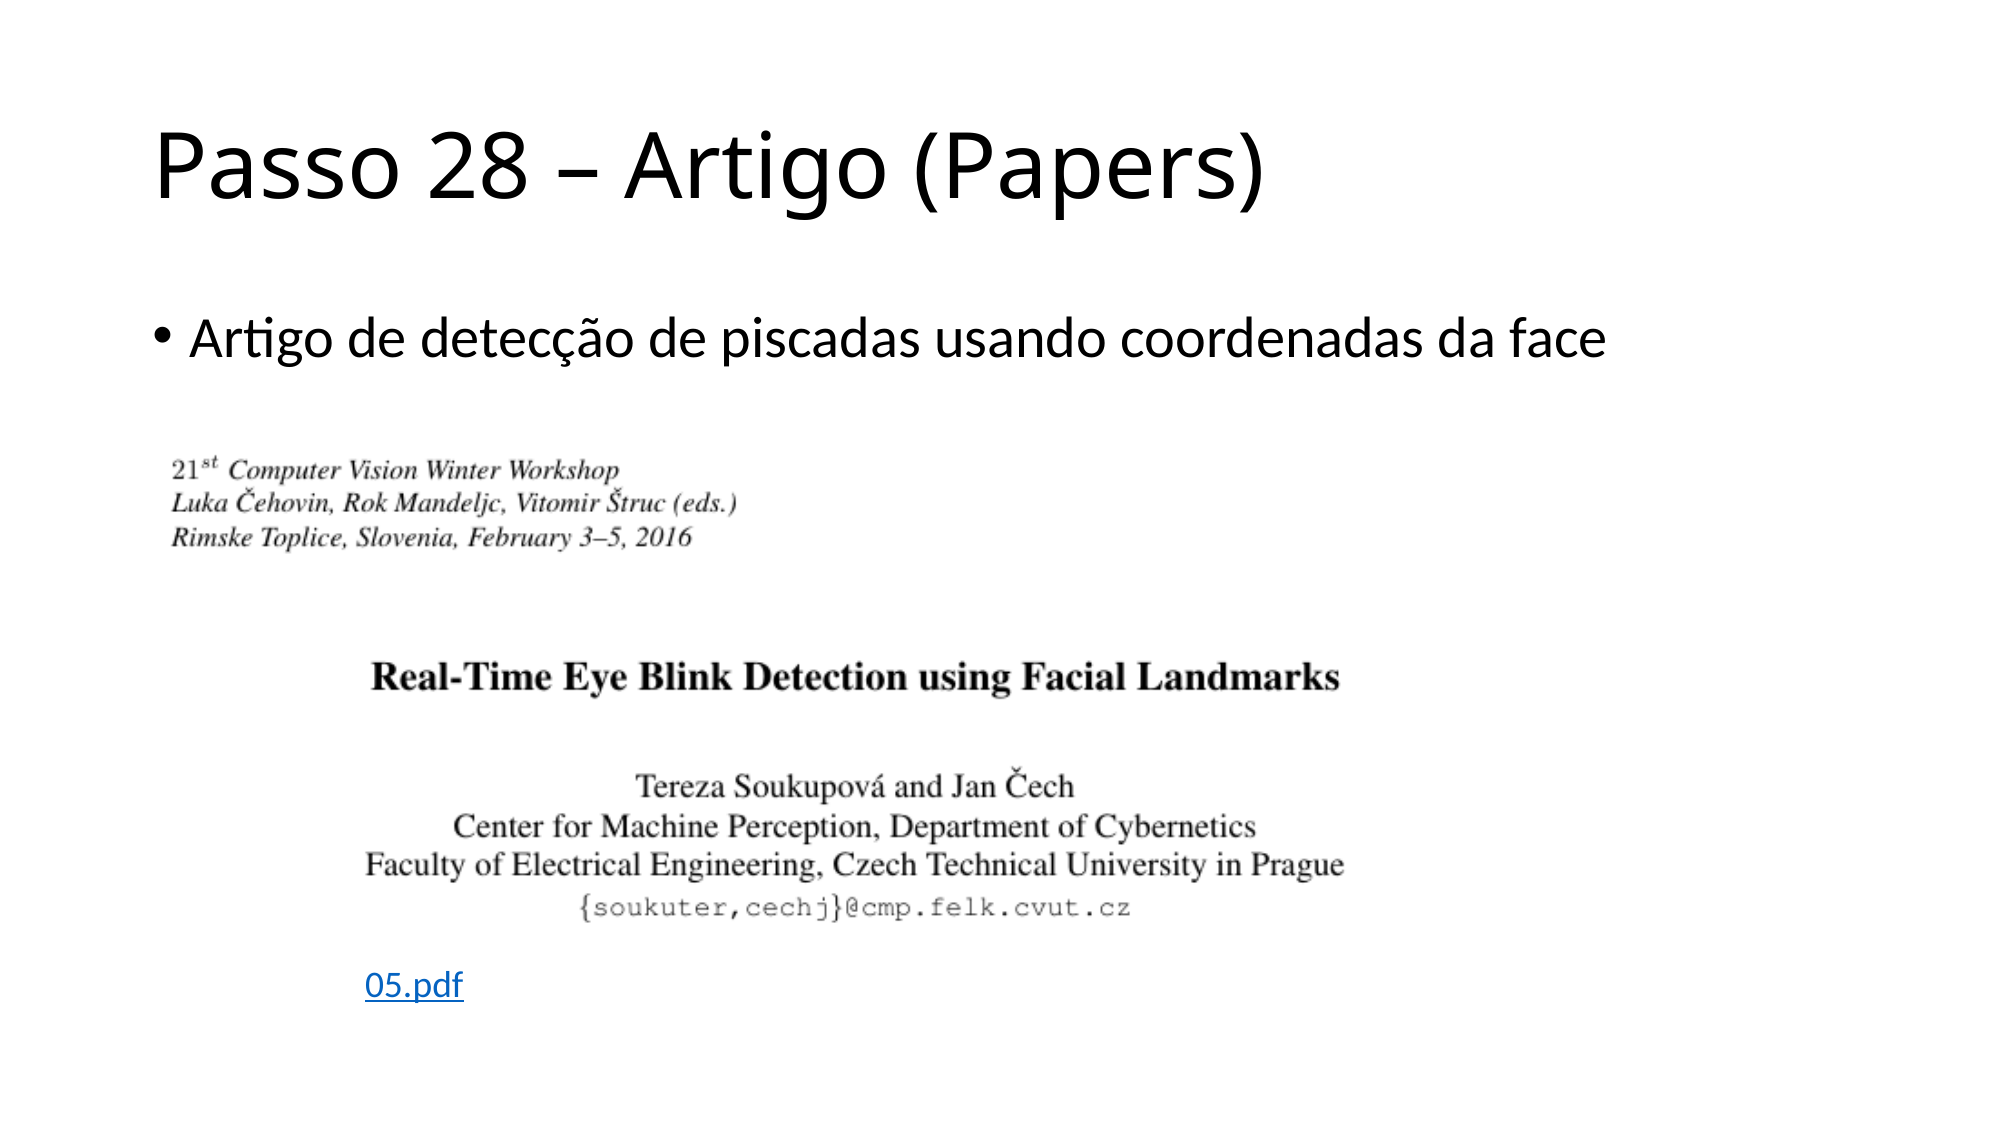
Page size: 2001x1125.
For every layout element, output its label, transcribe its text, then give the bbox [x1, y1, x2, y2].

title Passo 28 – Artigo (Papers) [137, 59, 1863, 278]
text_box 05.pdf [350, 952, 1351, 1013]
picture [137, 432, 1386, 952]
list Artigo de detecção de piscadas usando coordenadas da face [137, 299, 1863, 1014]
